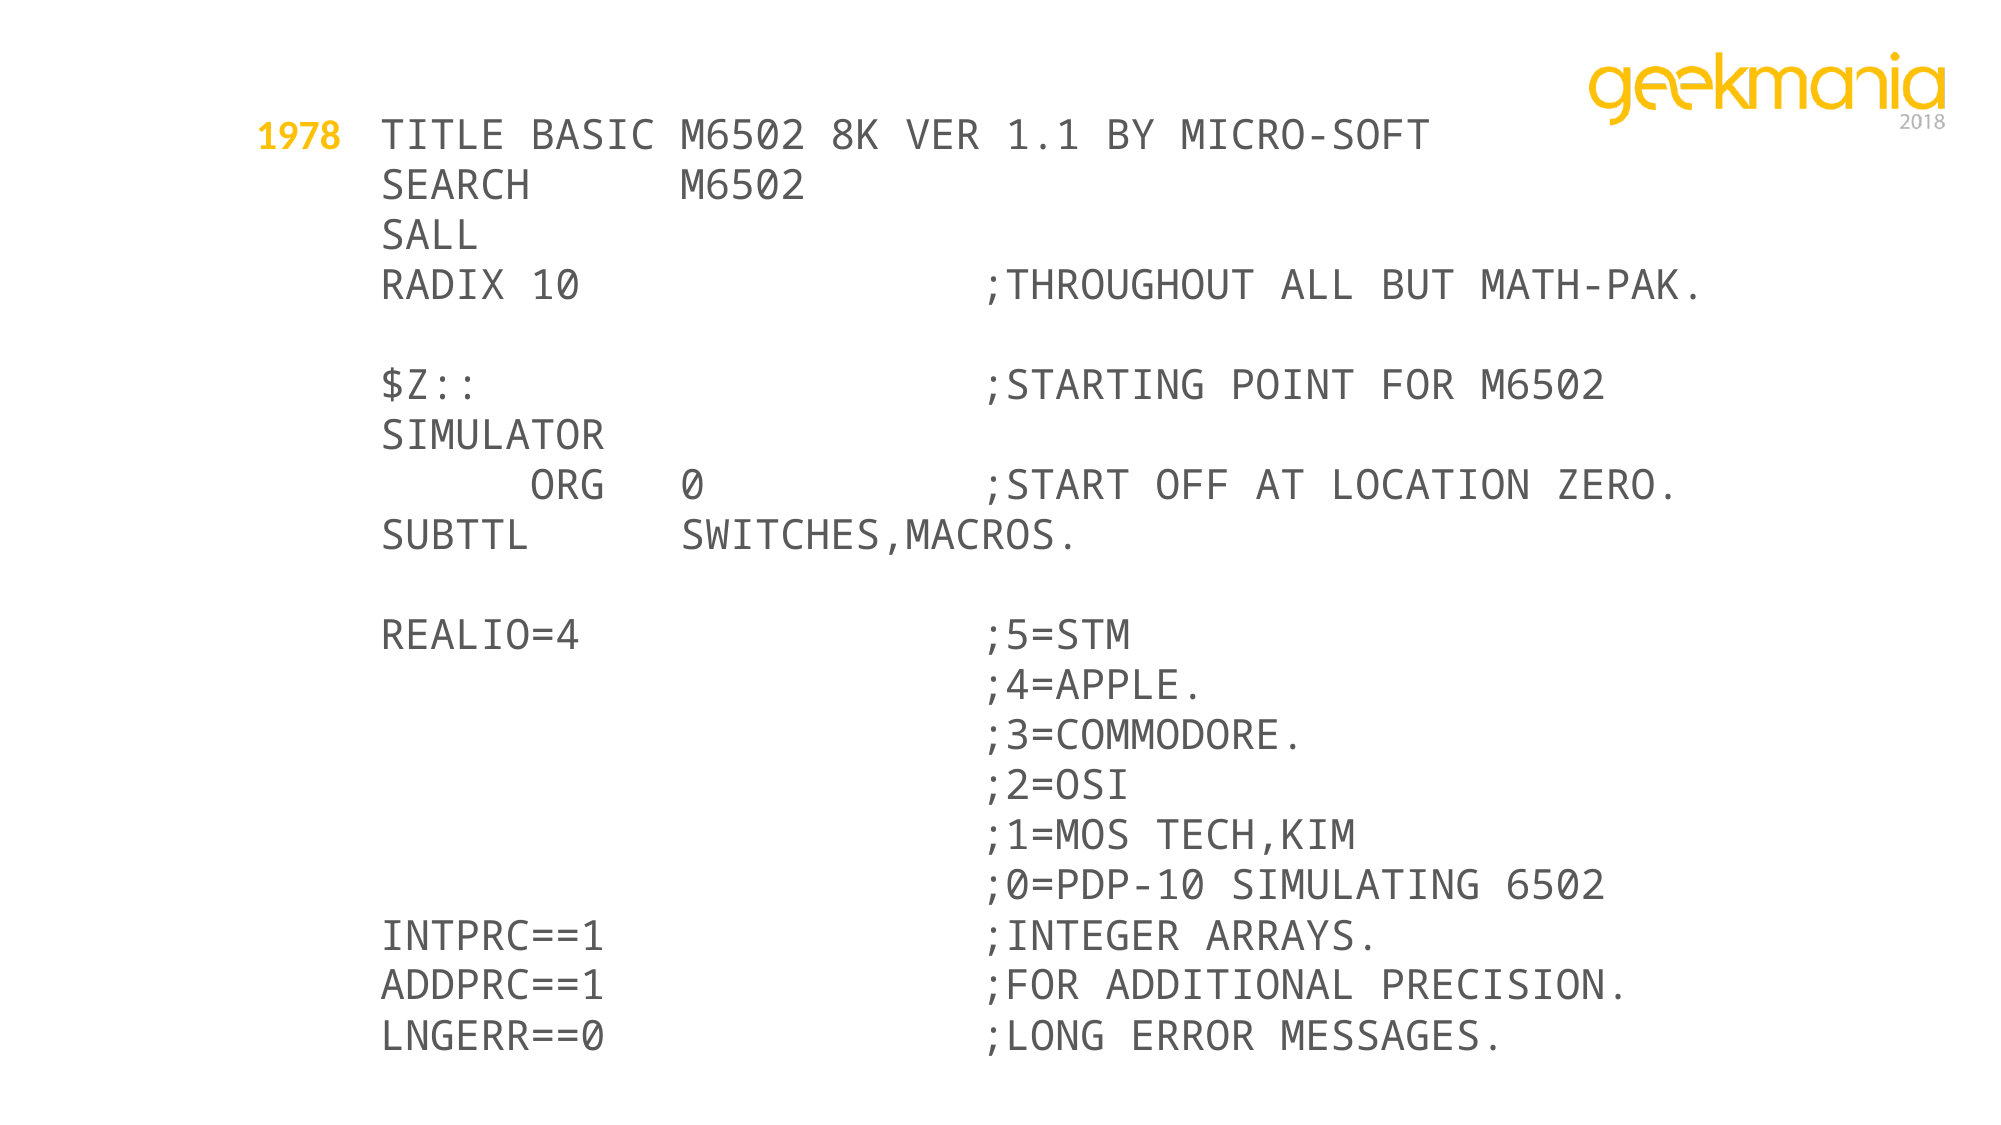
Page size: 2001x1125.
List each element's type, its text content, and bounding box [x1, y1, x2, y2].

text_box 1978 [241, 100, 490, 166]
text_box TITLE BASIC M6502 8K VER 1.1 BY MICRO-SOFT SEARCH M6502 SALL RADIX 10 ;THROUGHOUT ALL BUT MATH-PAK. $Z:: ;STARTING POINT FOR M6502 SIMULATOR ORG 0 ;START OFF AT LOCATION ZERO. SUBTTL SWITCHES,MACROS. REALIO=4 ;5=STM ;4=APPLE. ;3=COMMODORE. ;2=OSI ;1=MOS TECH,KIM ;0=PDP-10 SIMULATING 6502 INTPRC==1 ;INTEGER ARRAYS. ADDPRC==1 ;FOR ADDITIONAL PRECISION. LNGERR==0 ;LONG ERROR MESSAGES. [365, 100, 1808, 1066]
picture [1589, 52, 1945, 134]
